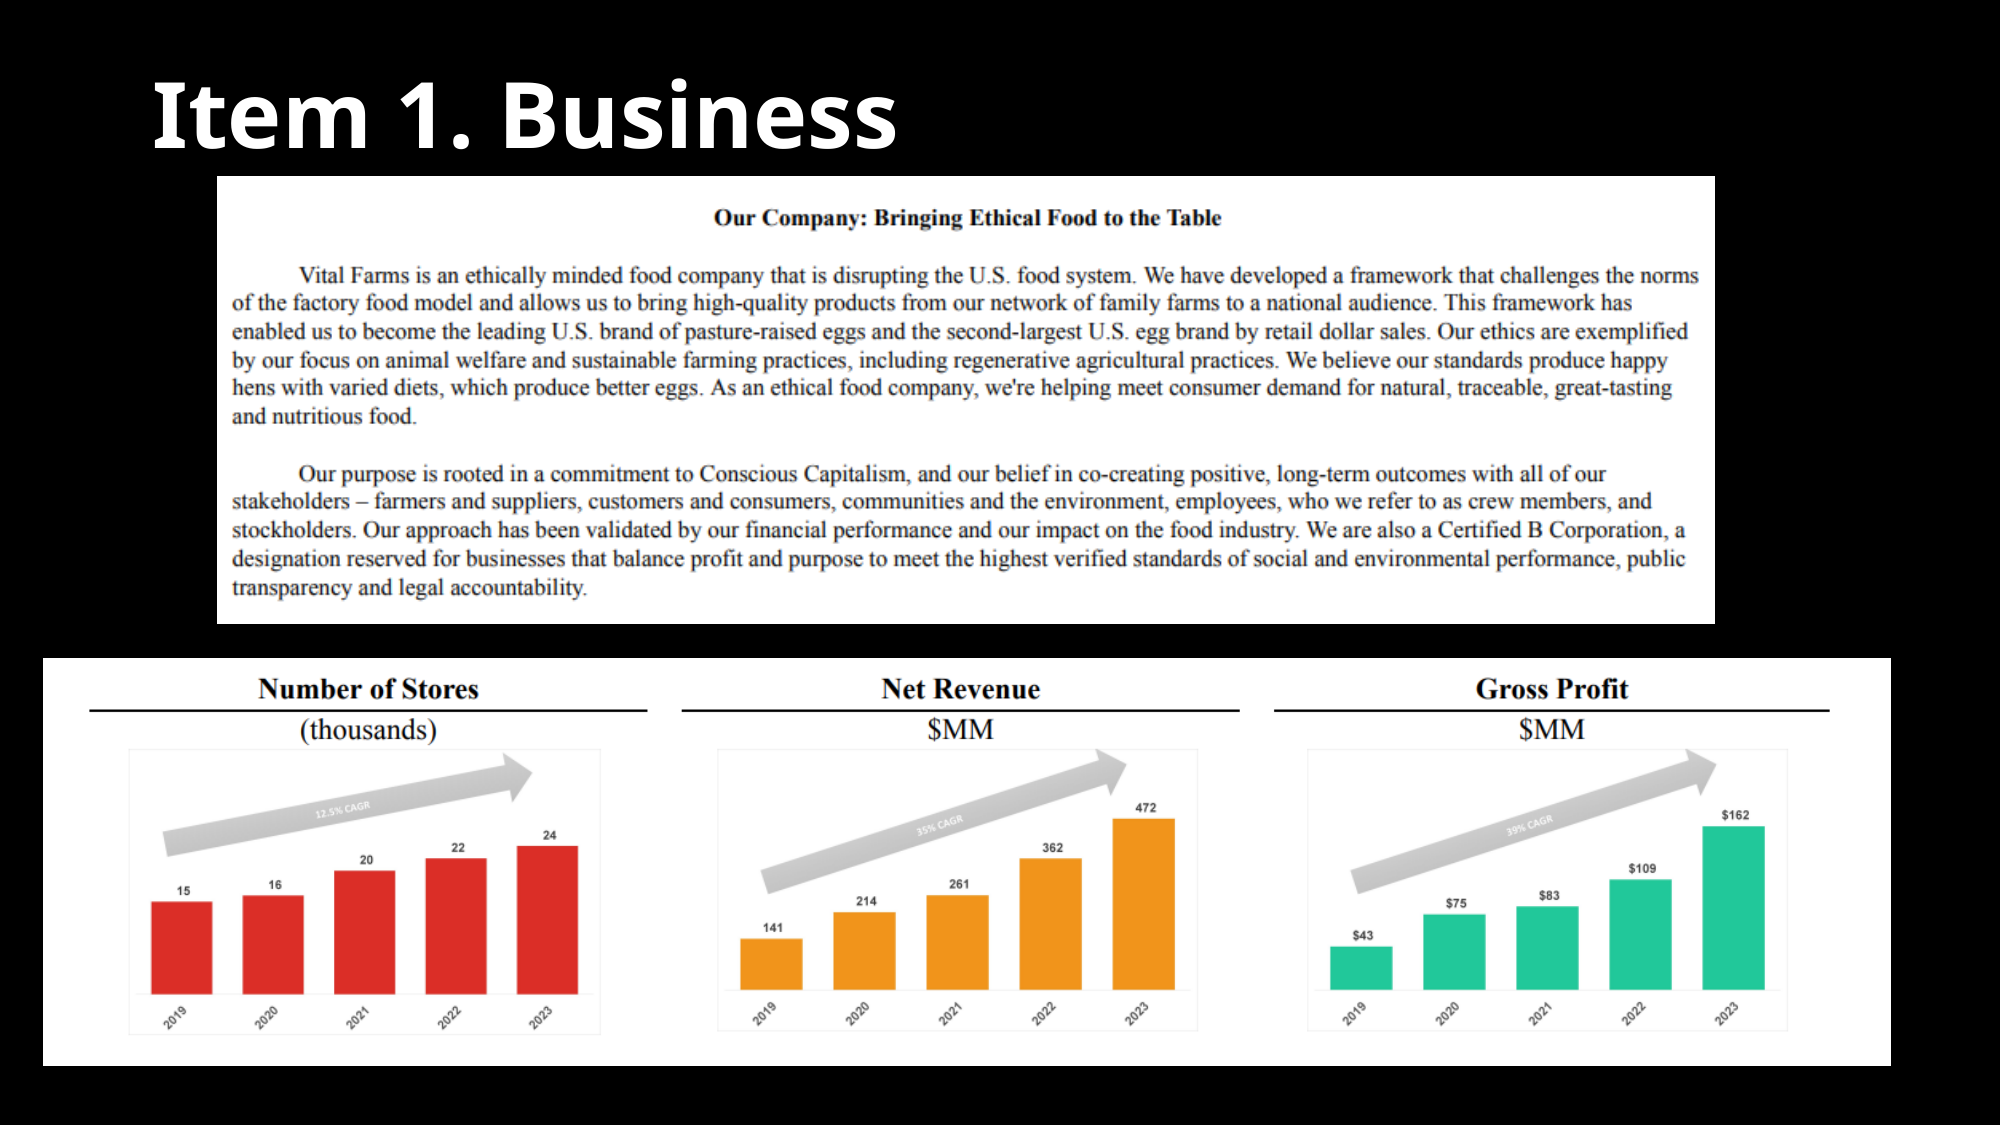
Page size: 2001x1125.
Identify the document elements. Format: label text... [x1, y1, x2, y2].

picture [43, 658, 1892, 1066]
picture [216, 176, 1716, 625]
title Item 1. Business [137, 59, 1863, 179]
